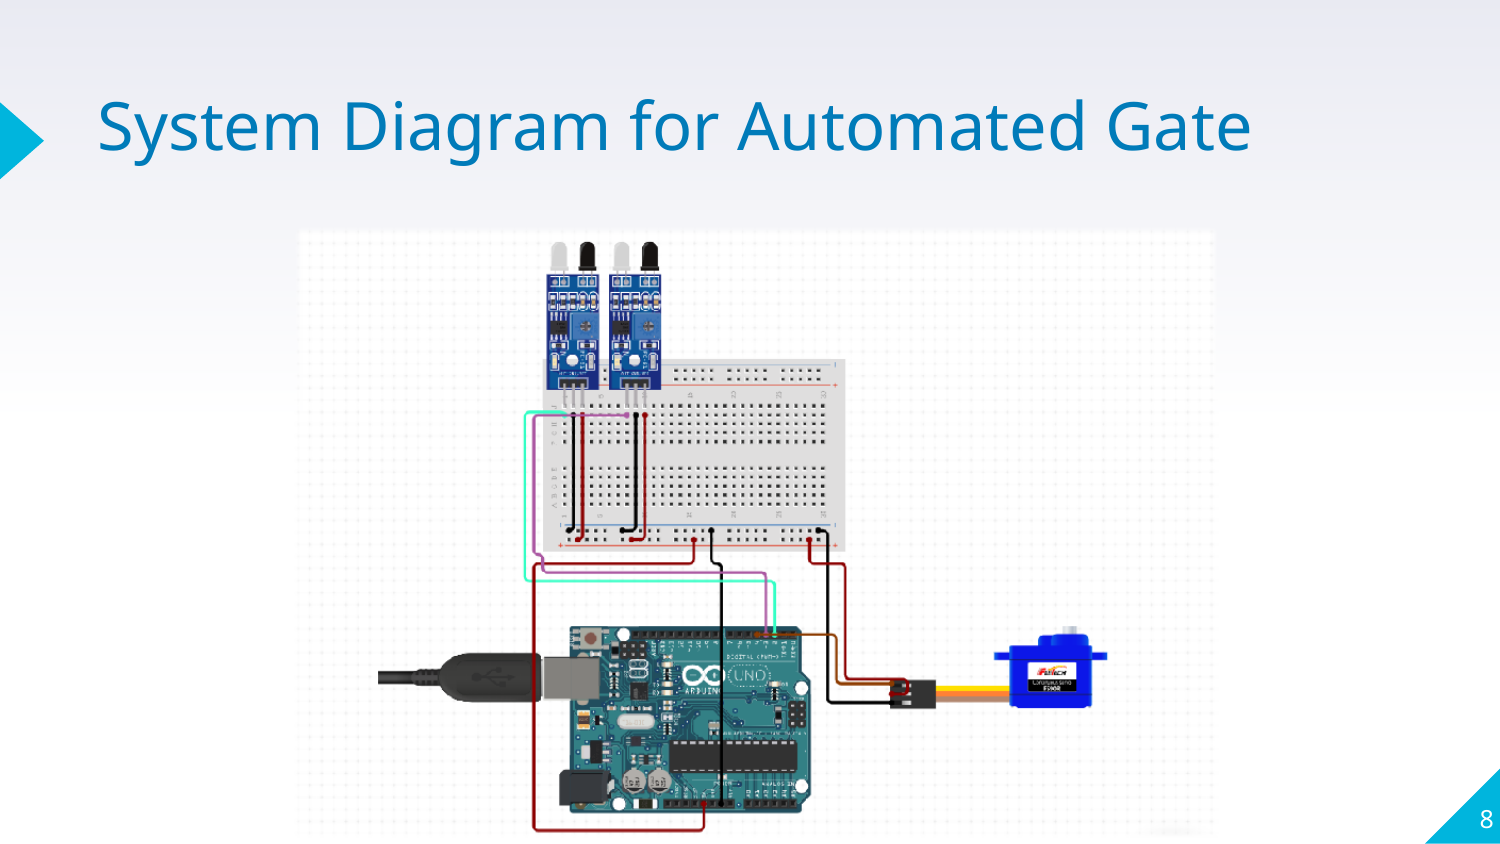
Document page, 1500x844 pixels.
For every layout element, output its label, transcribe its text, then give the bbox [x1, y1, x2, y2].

title System Diagram for Automated Gate [97, 99, 1376, 215]
picture [294, 226, 1219, 838]
slide_number 8 [1418, 760, 1494, 838]
